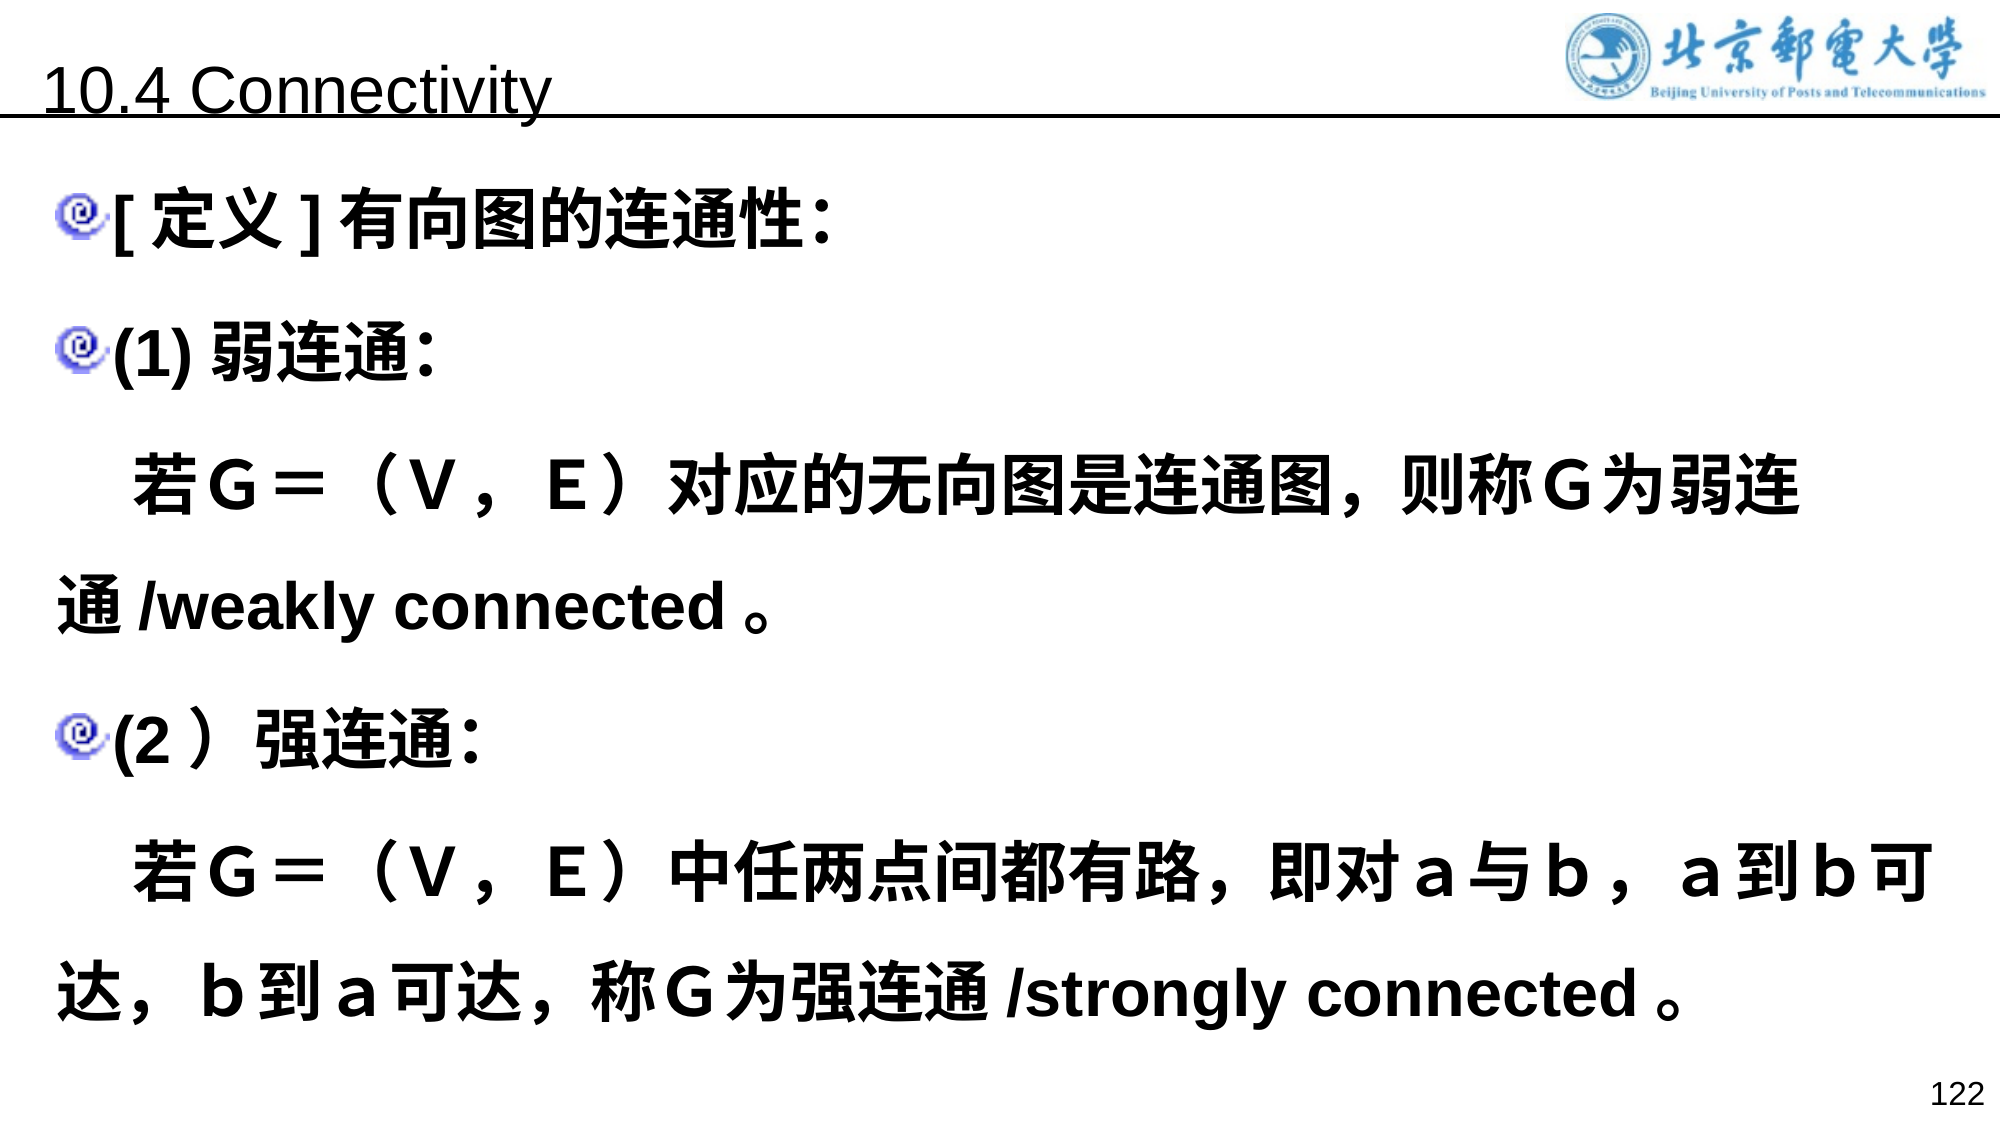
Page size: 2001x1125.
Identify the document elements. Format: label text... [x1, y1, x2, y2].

text_box 10.4 Connectivity [27, 0, 2000, 210]
picture [55, 326, 110, 374]
picture [55, 193, 110, 240]
picture [55, 713, 110, 760]
text_box [定义]有向图的连通性： (1)弱连通： 若Ｇ＝（Ｖ，Ｅ）对应的无向图是连通图，则称Ｇ为弱连通/weakly connected。 (2）强连通： 若Ｇ＝（Ｖ，Ｅ）中任两点间都有路，即对ａ与ｂ，ａ到ｂ可达，ｂ到ａ可达，称Ｇ为强连通/strongly connected。 [41, 129, 1959, 1037]
